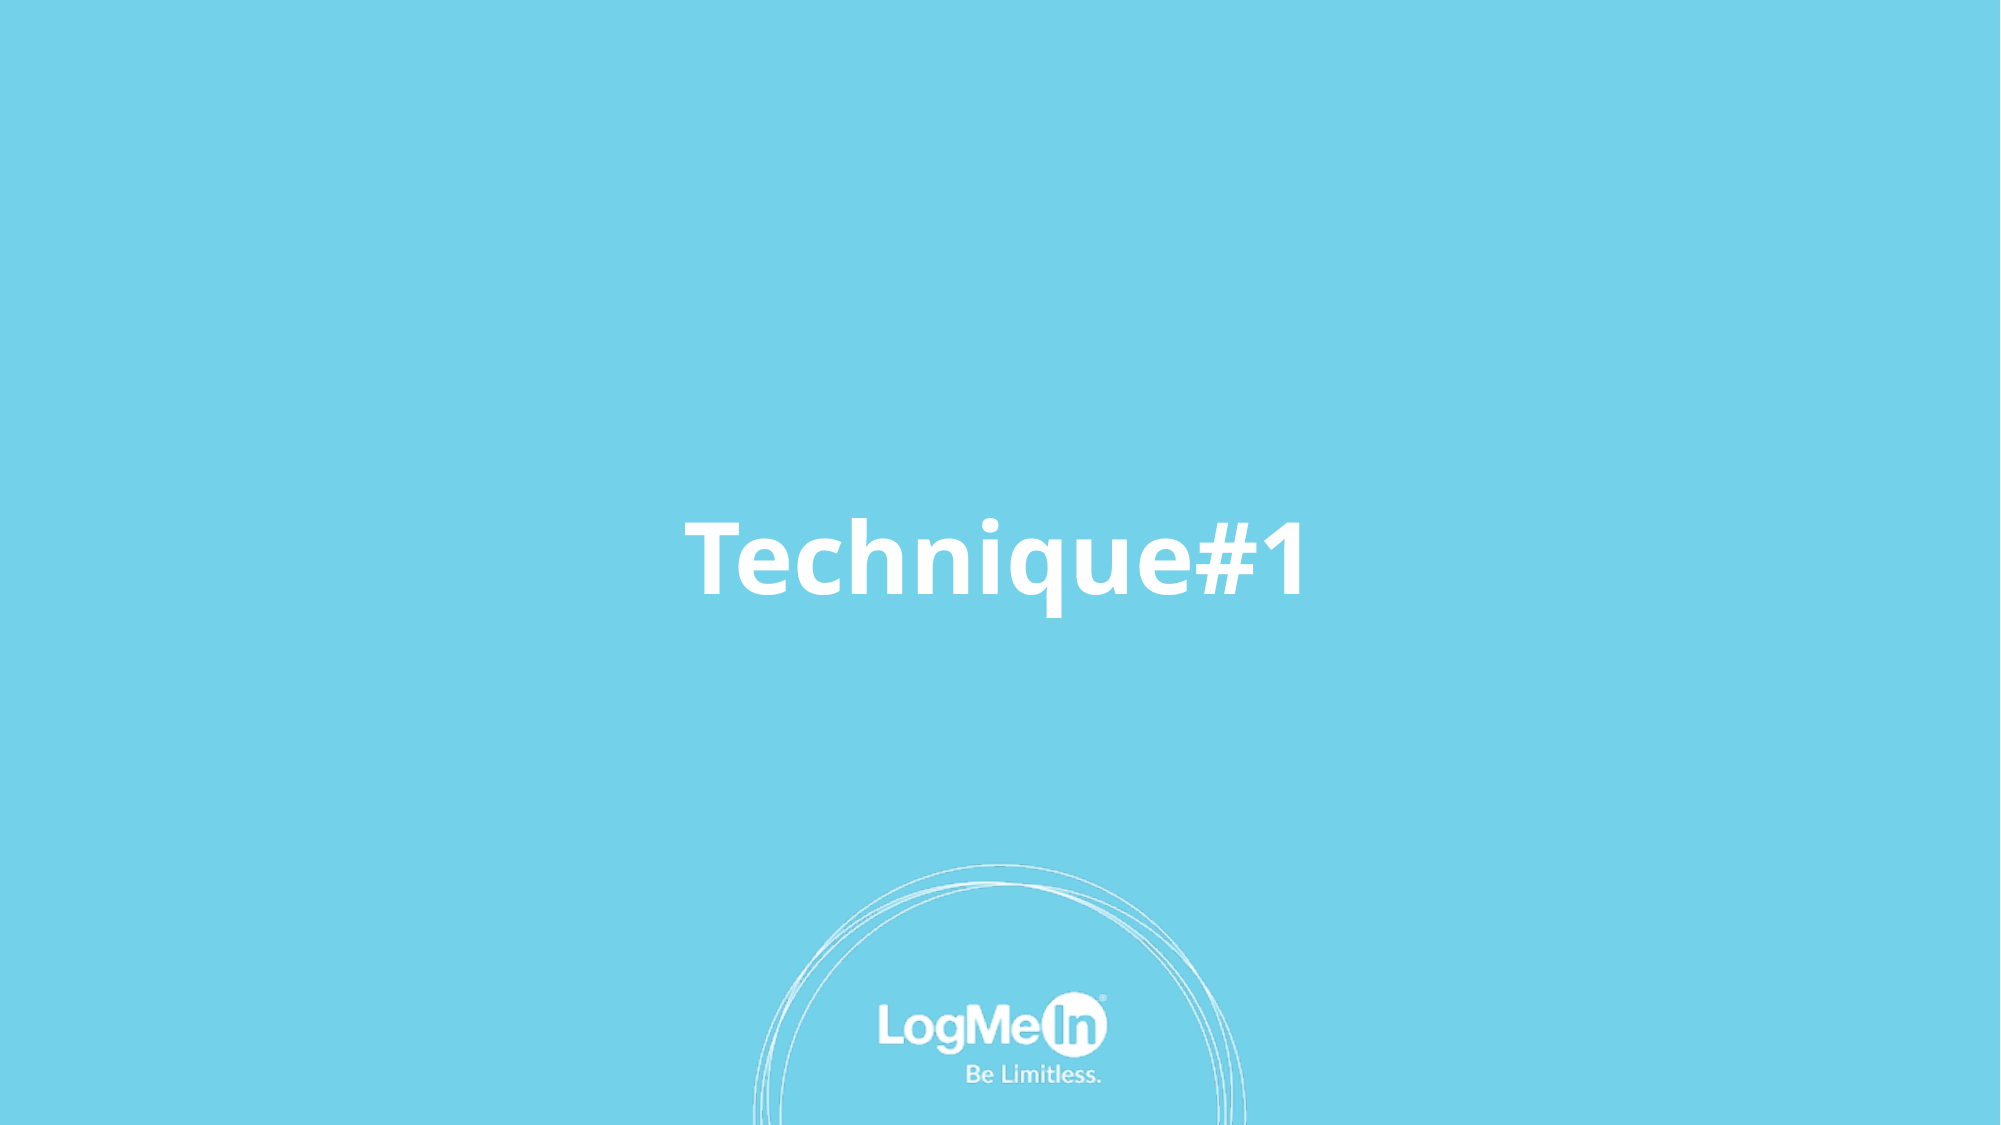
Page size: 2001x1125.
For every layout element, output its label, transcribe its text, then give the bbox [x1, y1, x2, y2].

picture [744, 854, 1256, 1125]
title Technique#1 [99, 304, 1900, 821]
